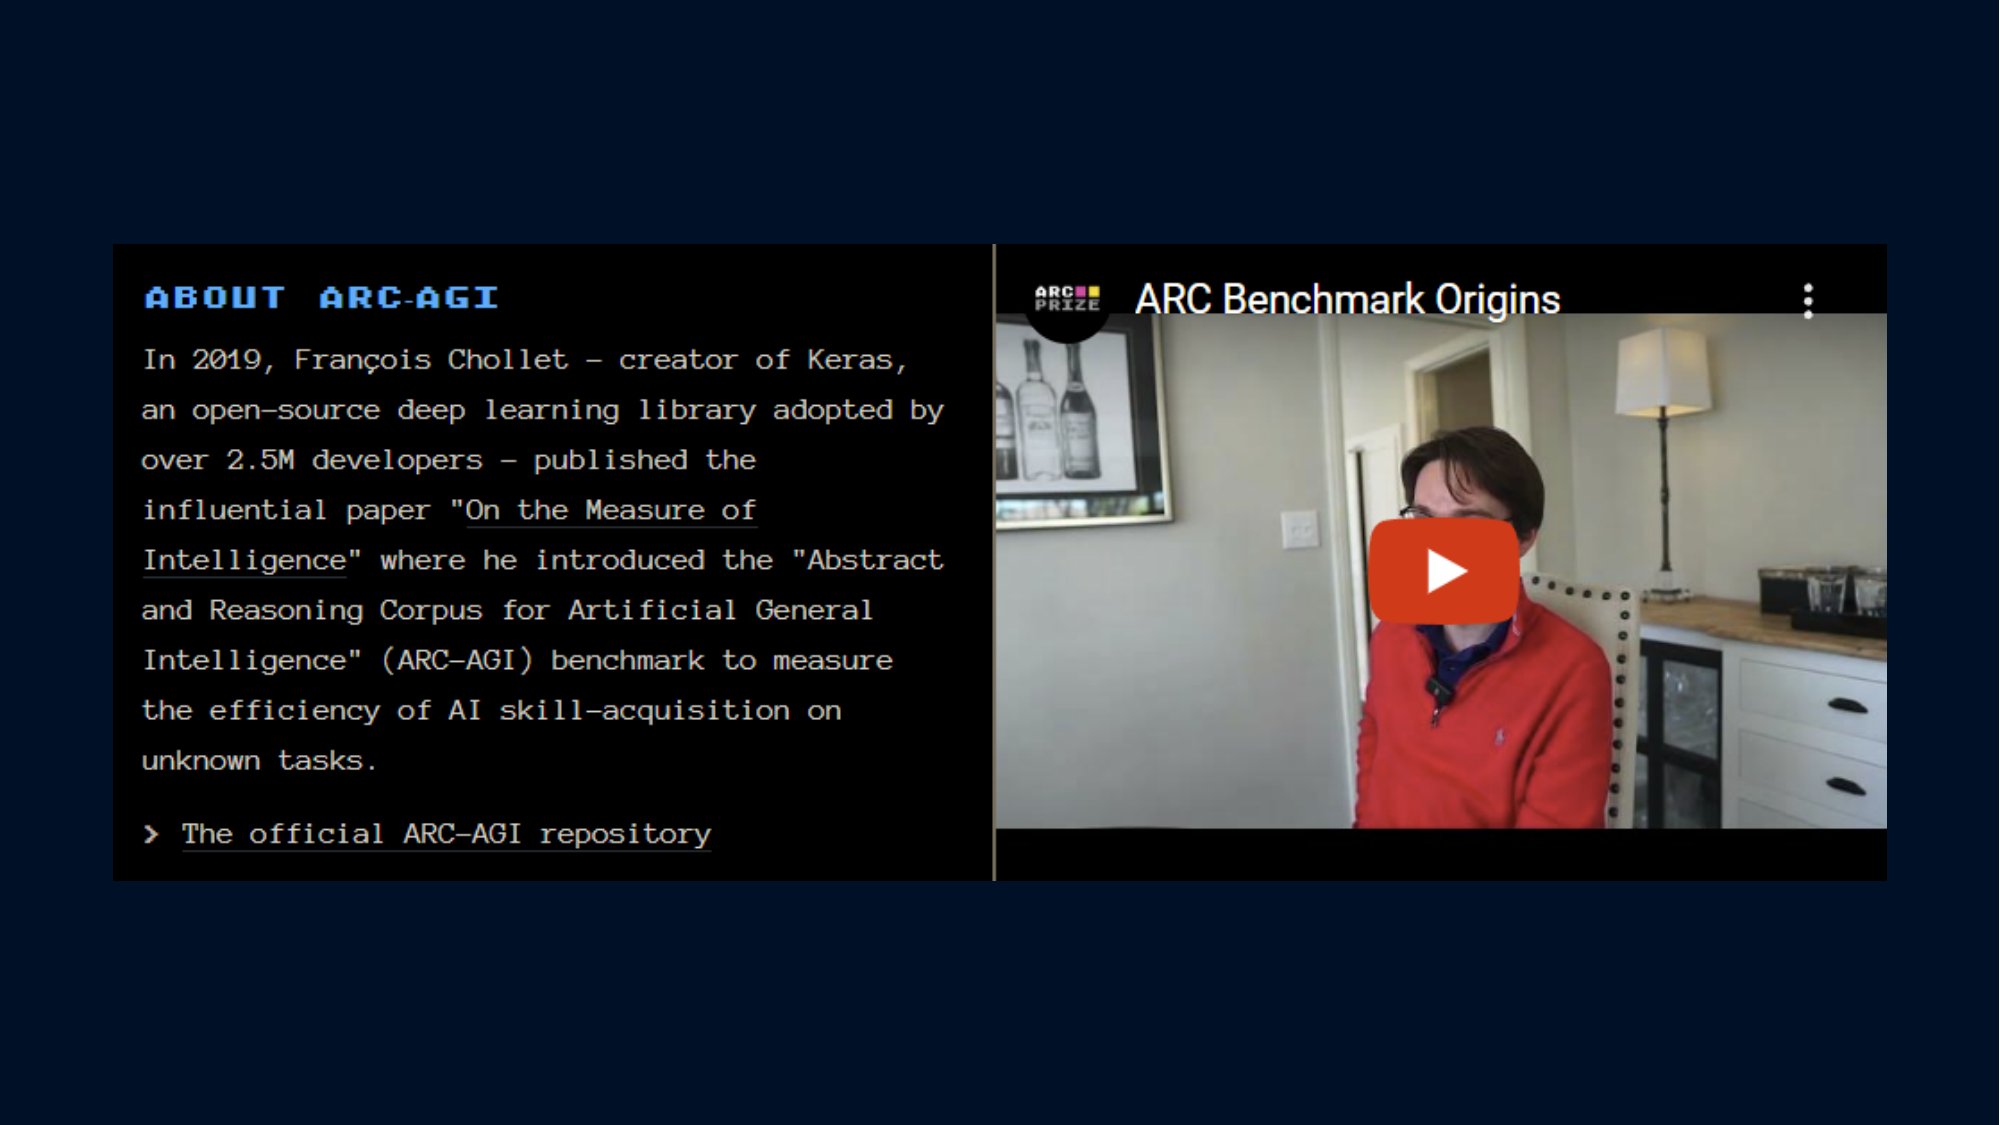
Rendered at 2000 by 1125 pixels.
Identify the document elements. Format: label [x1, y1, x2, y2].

picture [113, 244, 1887, 881]
